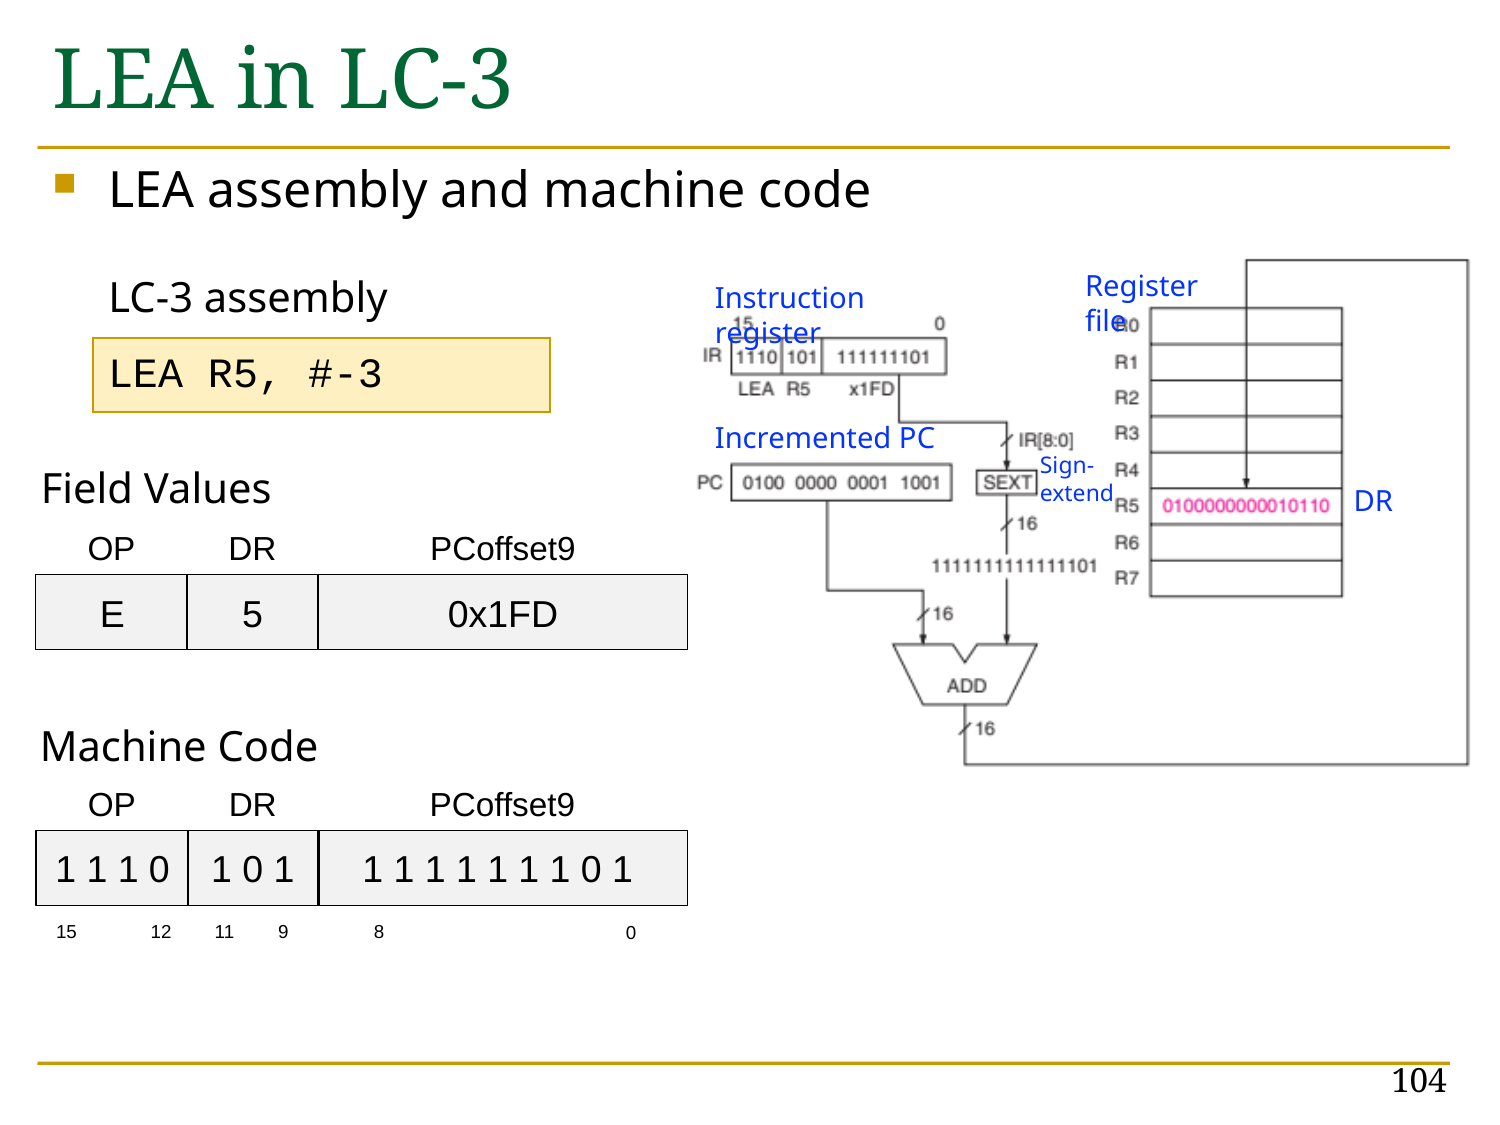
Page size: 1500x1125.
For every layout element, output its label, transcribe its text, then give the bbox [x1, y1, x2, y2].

list LEA assembly and machine code [37, 657, 680, 773]
title LEA in LC-3 [37, 0, 1450, 150]
text_box LEA R5, #-3 [93, 339, 550, 413]
text_box Machine Code [24, 712, 660, 788]
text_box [685, 249, 1476, 773]
list LEA assembly and machine code [37, 150, 1450, 517]
text_box 15 [37, 913, 96, 950]
slide_number 104 [1111, 1036, 1462, 1112]
text_box 0 [602, 914, 661, 951]
text_box 11 [195, 914, 254, 950]
text_box 8 [350, 914, 409, 950]
text_box Field Values [26, 454, 661, 530]
list LEA assembly and machine code [37, 782, 1450, 1063]
text_box LC-3 assembly [93, 263, 680, 339]
text_box 9 [254, 914, 313, 950]
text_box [35, 774, 688, 906]
text_box 12 [130, 914, 192, 950]
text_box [35, 519, 680, 650]
